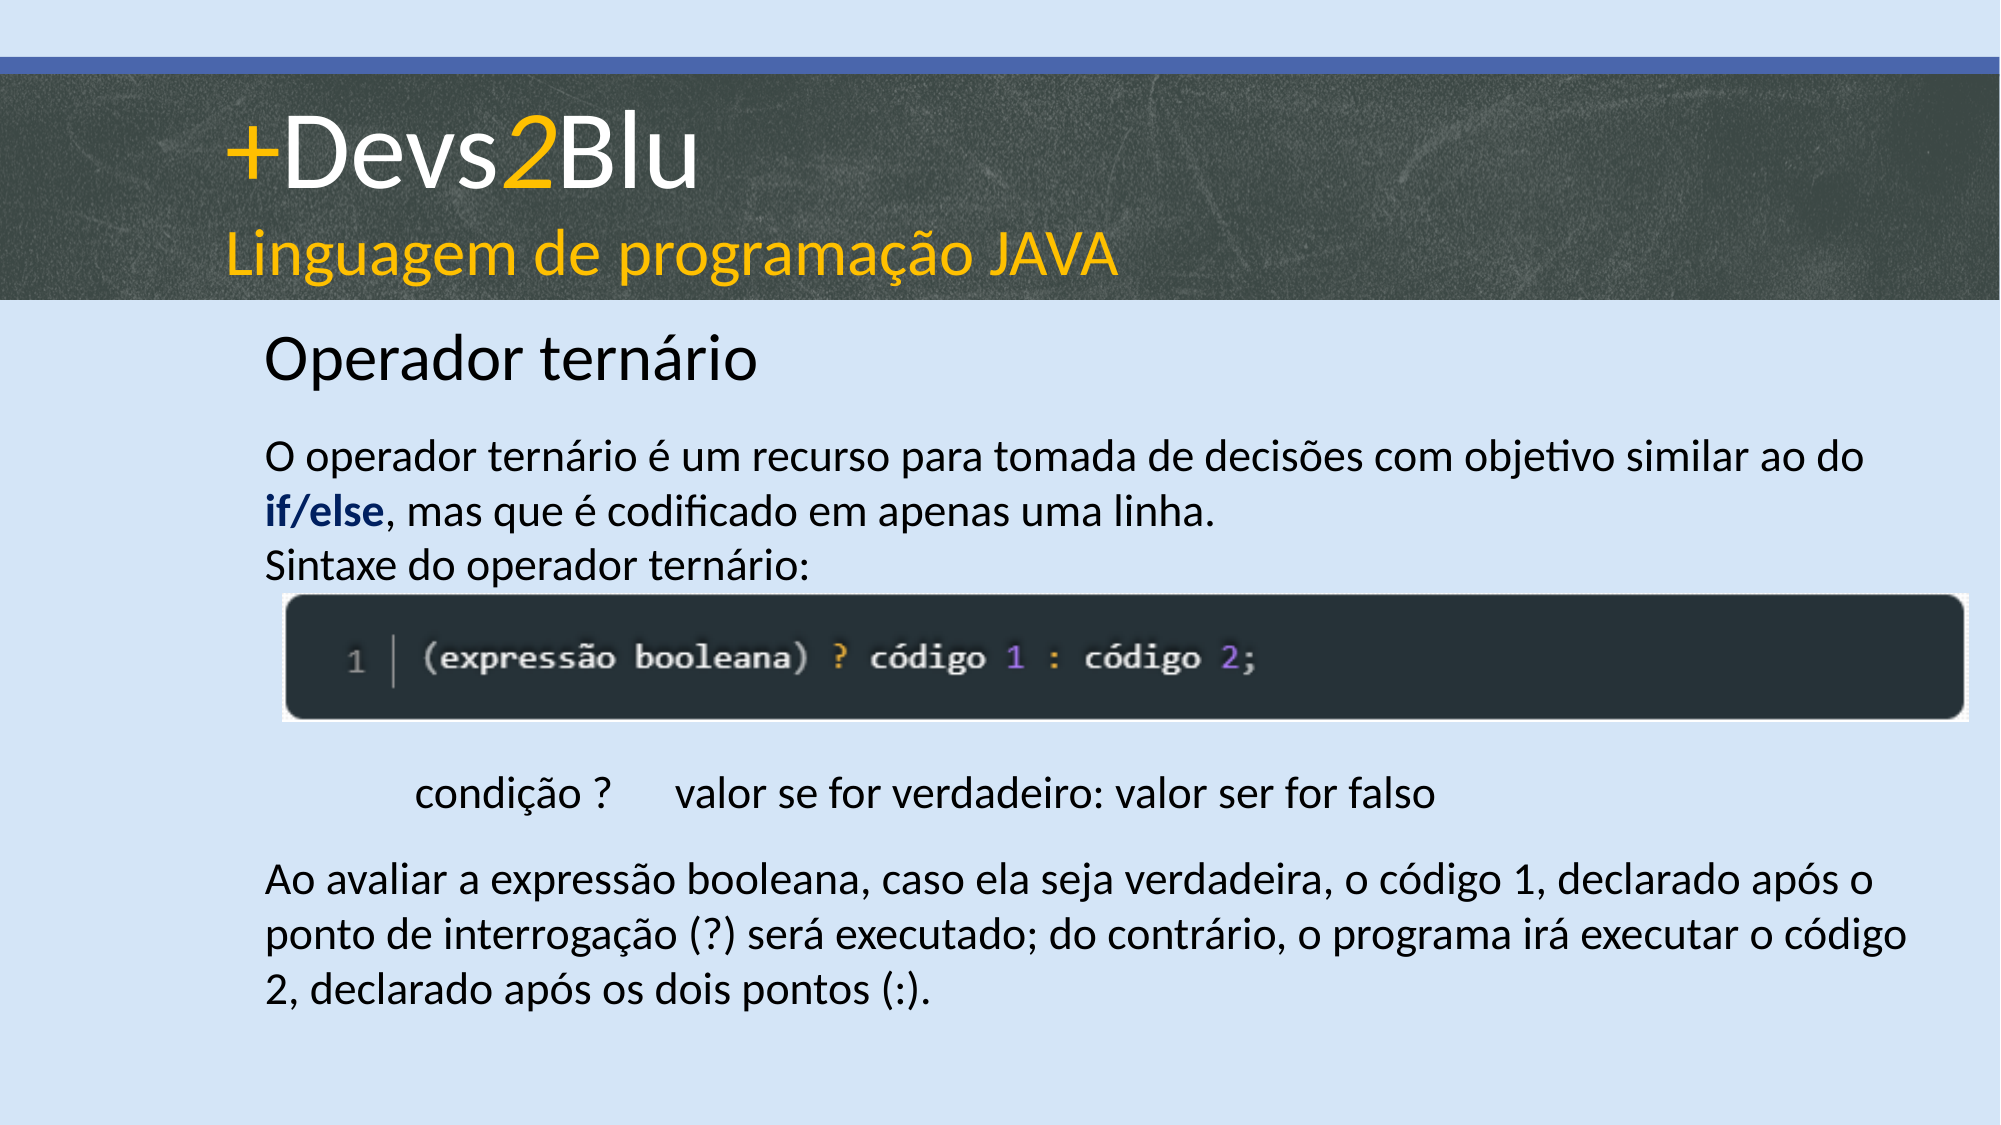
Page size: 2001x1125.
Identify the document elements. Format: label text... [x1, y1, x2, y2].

picture [282, 593, 1969, 722]
picture [0, 74, 2000, 300]
list Operador ternário O operador ternário é um recurso para tomada de decisões com objetivo similar ao do if/else, mas que é codificado em apenas uma linha. Sintaxe do operador ternário: condição ? valor se for verdadeiro: valor ser for falso Ao avaliar a expressão booleana, caso ela seja verdadeira, o código 1, declarado após o ponto de interrogação (?) será executado; do contrário, o programa irá executar o código 2, declarado após os dois pontos (:). [249, 306, 1969, 1125]
title +Devs2Blu Linguagem de programação JAVA [210, 76, 1790, 300]
